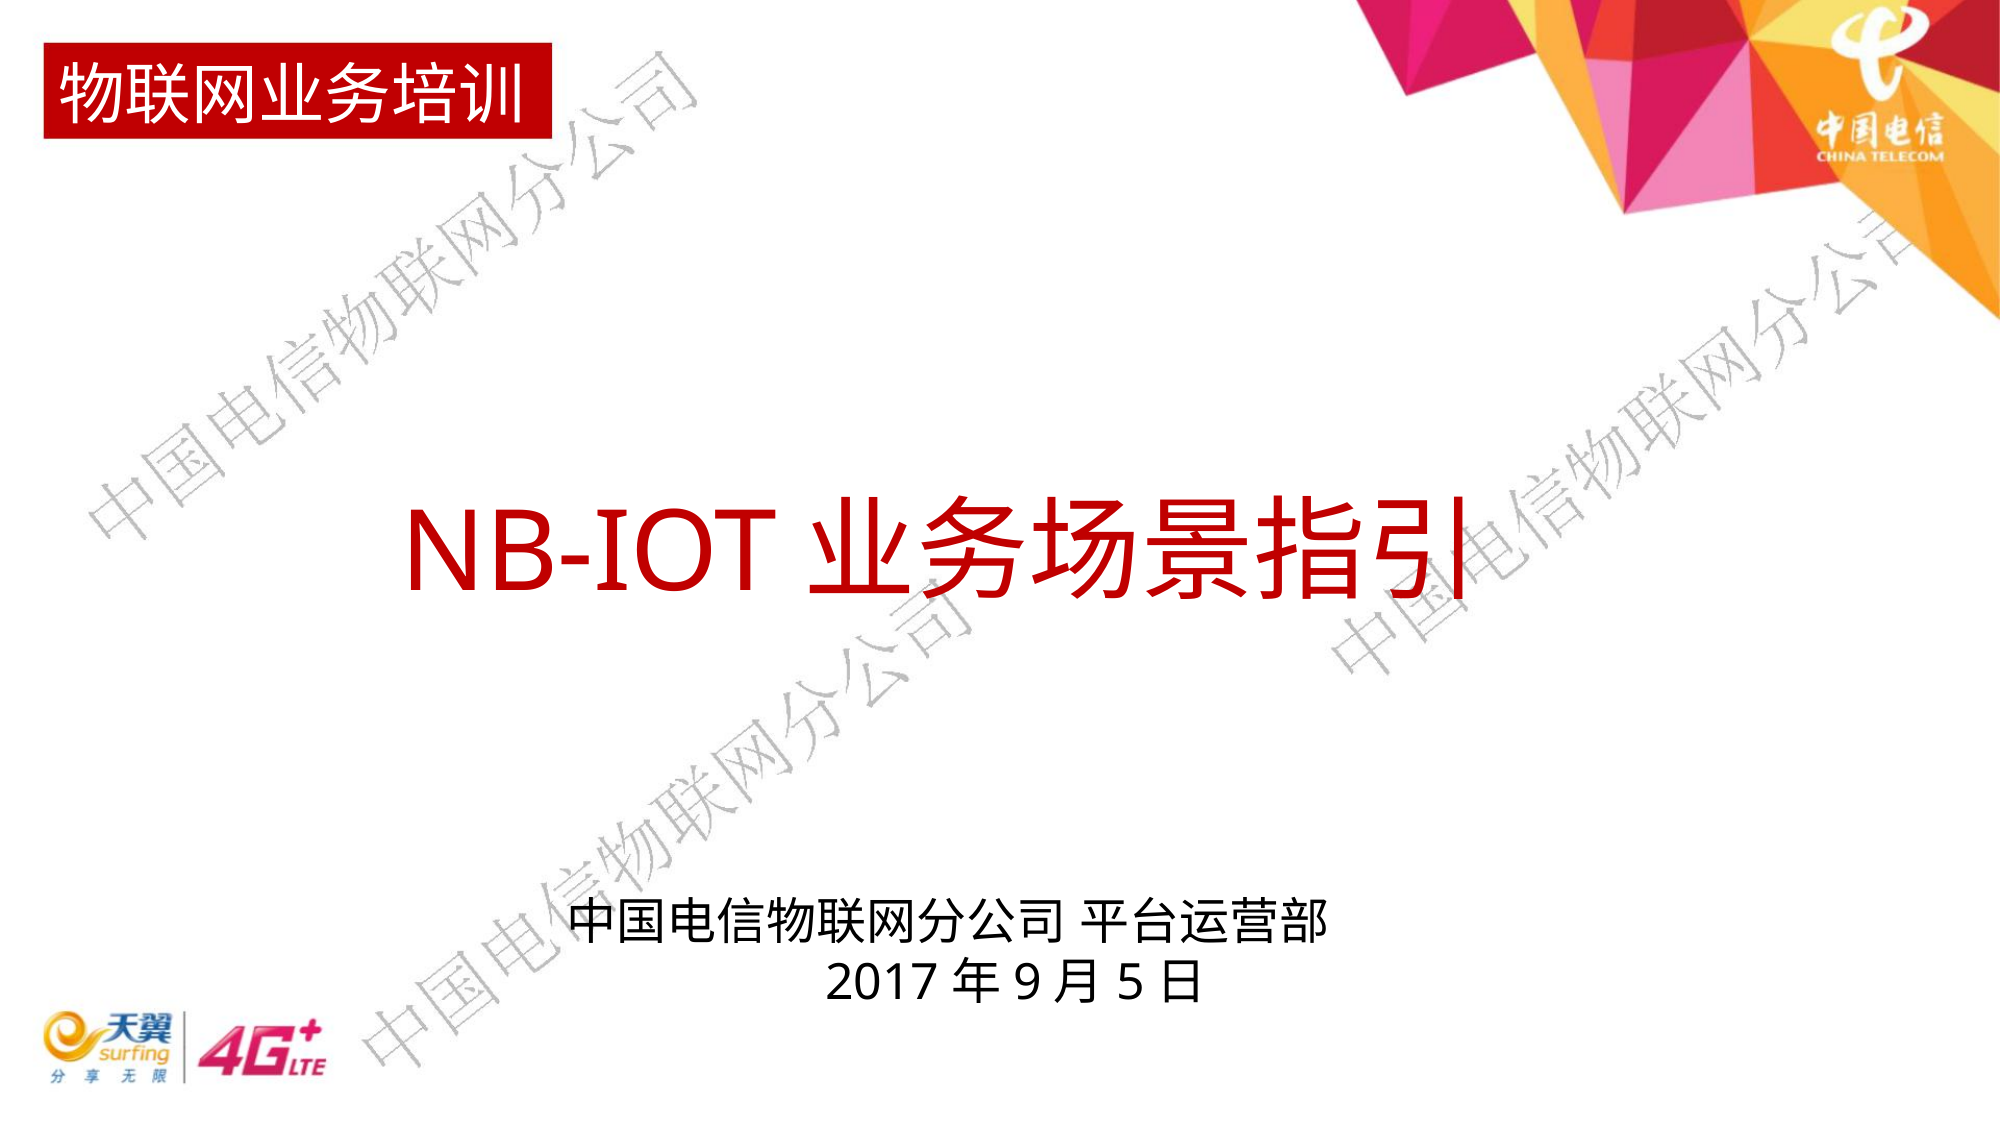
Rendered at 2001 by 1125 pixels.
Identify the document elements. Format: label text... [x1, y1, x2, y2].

text_box [0, 0, 2000, 1125]
text_box 物联网业务培训 [58, 43, 626, 133]
text_box NB-IOT业务场景指引 [400, 464, 1645, 614]
text_box 中国电信物联网分公司 平台运营部 [566, 883, 1446, 950]
text_box 2017年9月5日 [825, 943, 1227, 1010]
